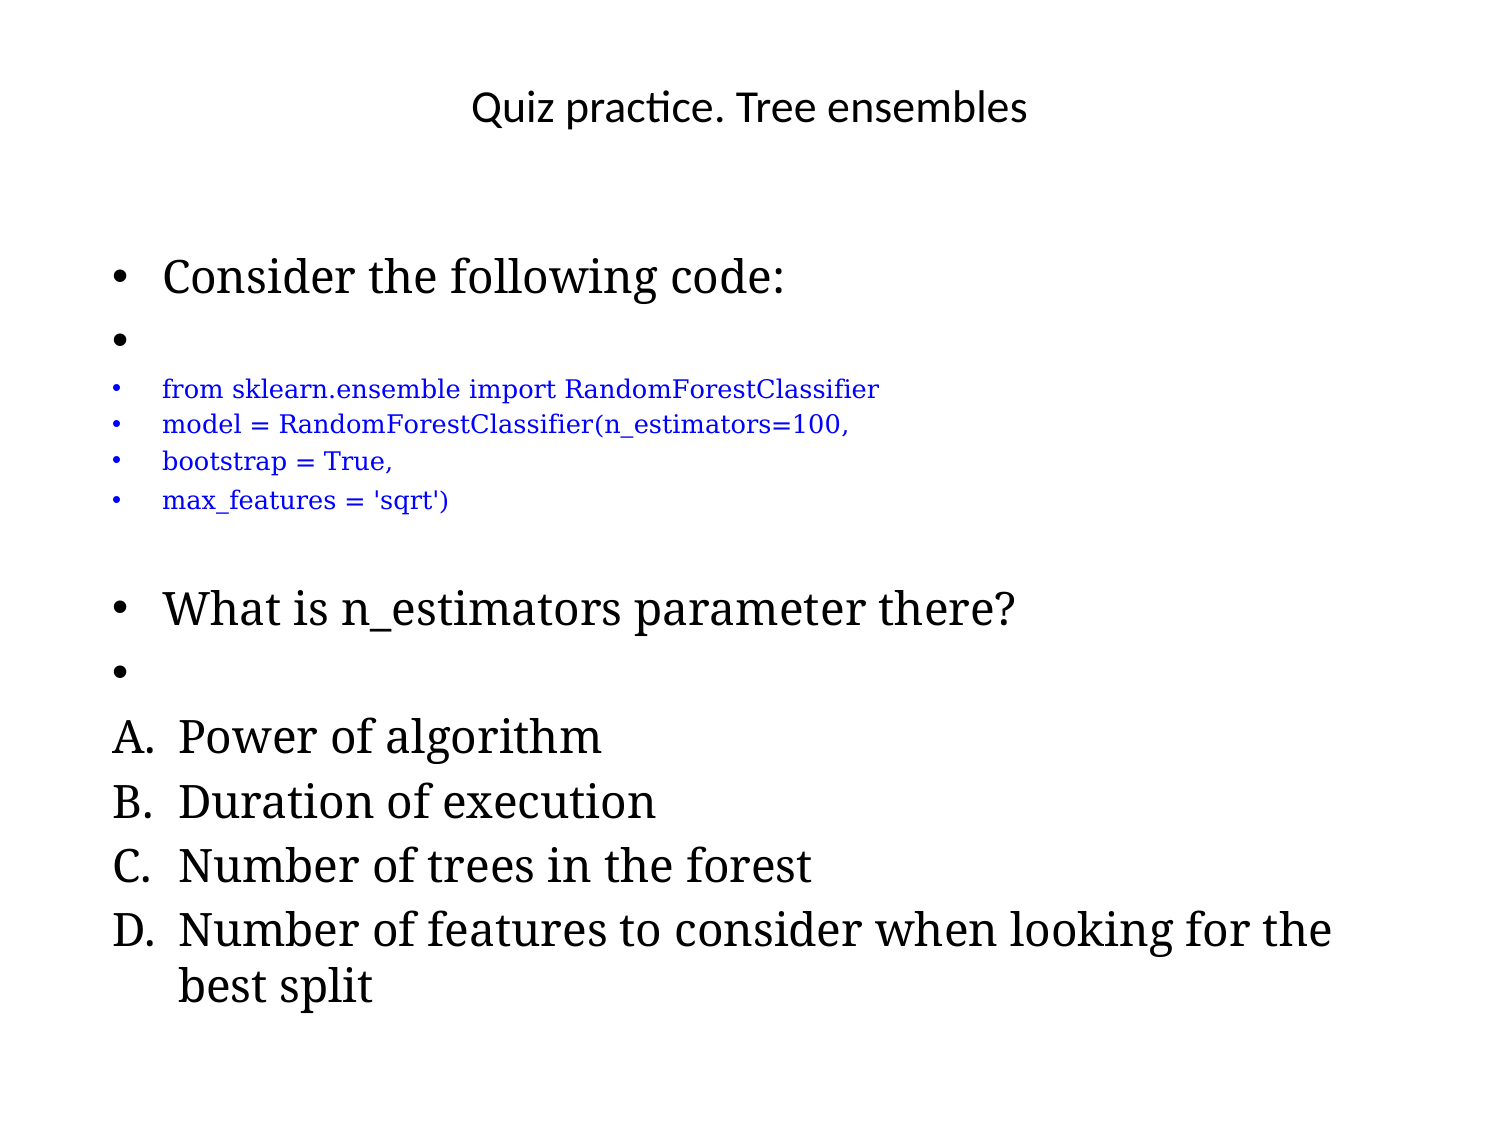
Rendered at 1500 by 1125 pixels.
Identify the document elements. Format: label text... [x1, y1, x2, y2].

list Consider the following code: from sklearn.ensemble import RandomForestClassifier model = RandomForestClassifier(n_estimators=100, bootstrap = True, max_features = 'sqrt') What is n_estimators parameter there? Power of algorithm Duration of execution Number of trees in the forest Number of features to consider when looking for the best split [97, 240, 1400, 1026]
title Quiz practice. Tree ensembles [123, 68, 1377, 139]
